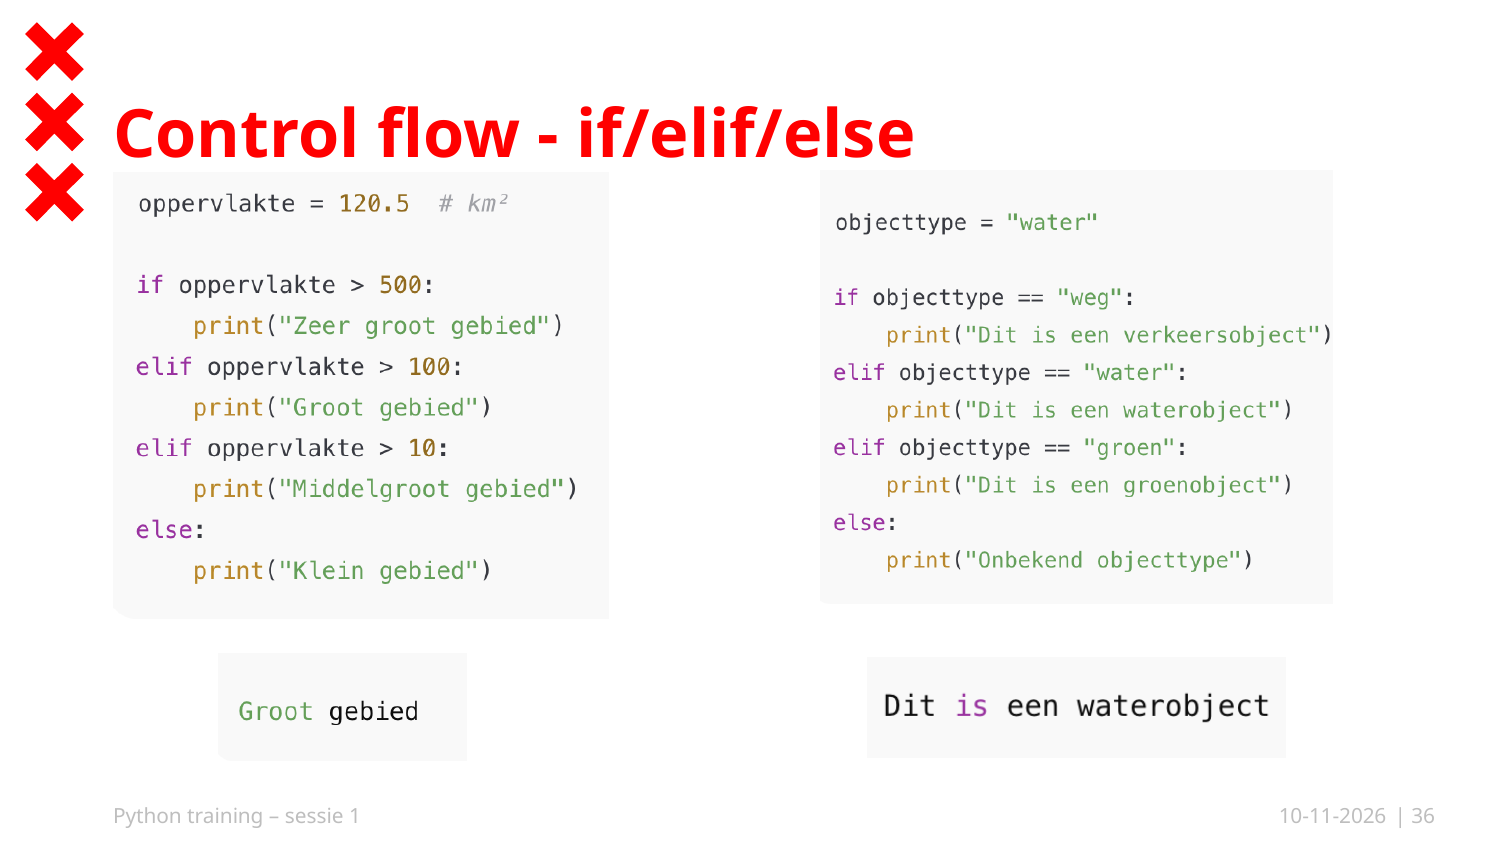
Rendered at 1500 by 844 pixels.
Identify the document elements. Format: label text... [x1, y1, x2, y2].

picture [866, 657, 1287, 758]
slide_number | 36 [1394, 802, 1442, 833]
title Control flow - if/elif/else [113, 91, 1442, 251]
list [112, 172, 609, 631]
picture [218, 653, 467, 761]
picture [820, 170, 1333, 612]
footer Python training – sessie 1 [113, 802, 1129, 833]
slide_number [1262, 802, 1387, 833]
